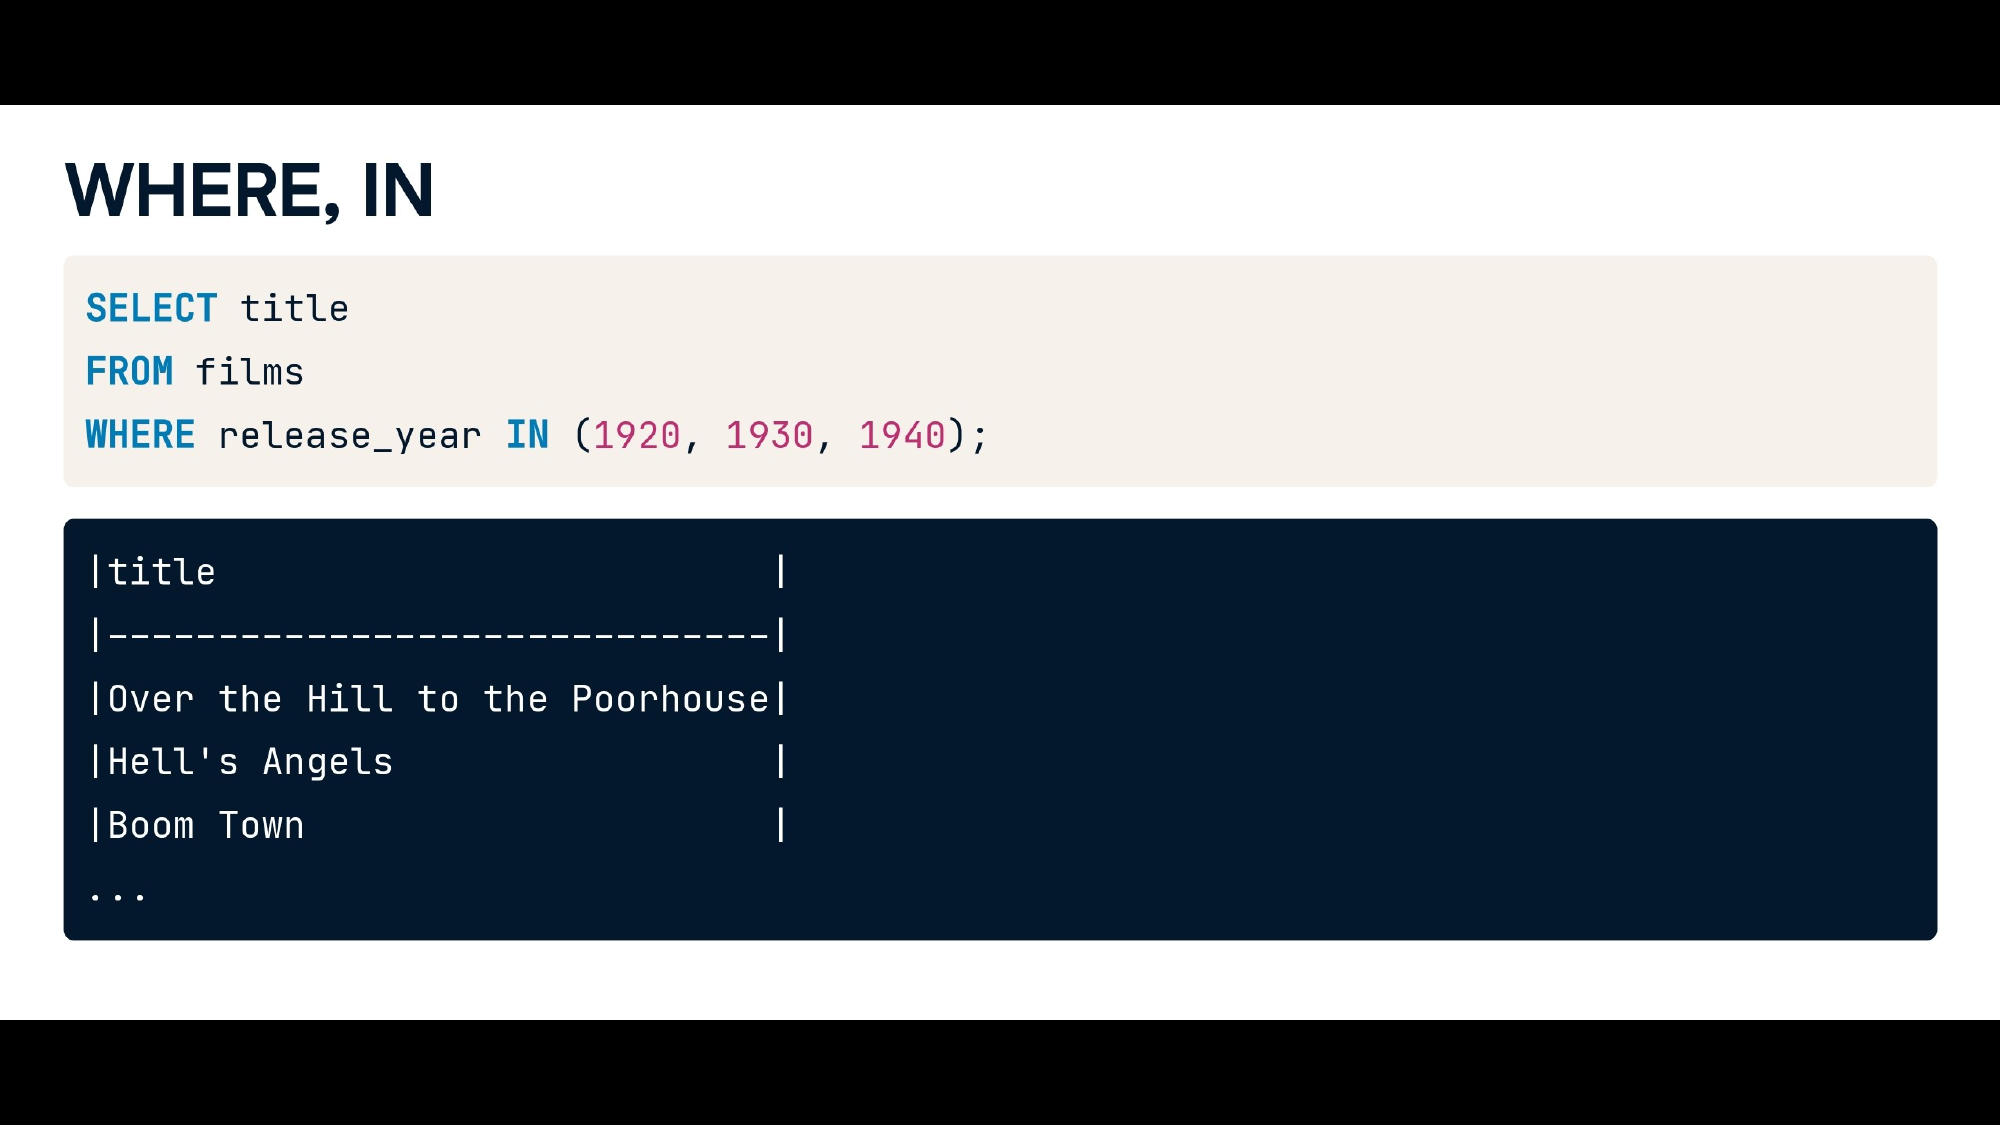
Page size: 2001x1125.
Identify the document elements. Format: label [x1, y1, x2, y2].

picture [0, 105, 2000, 1020]
